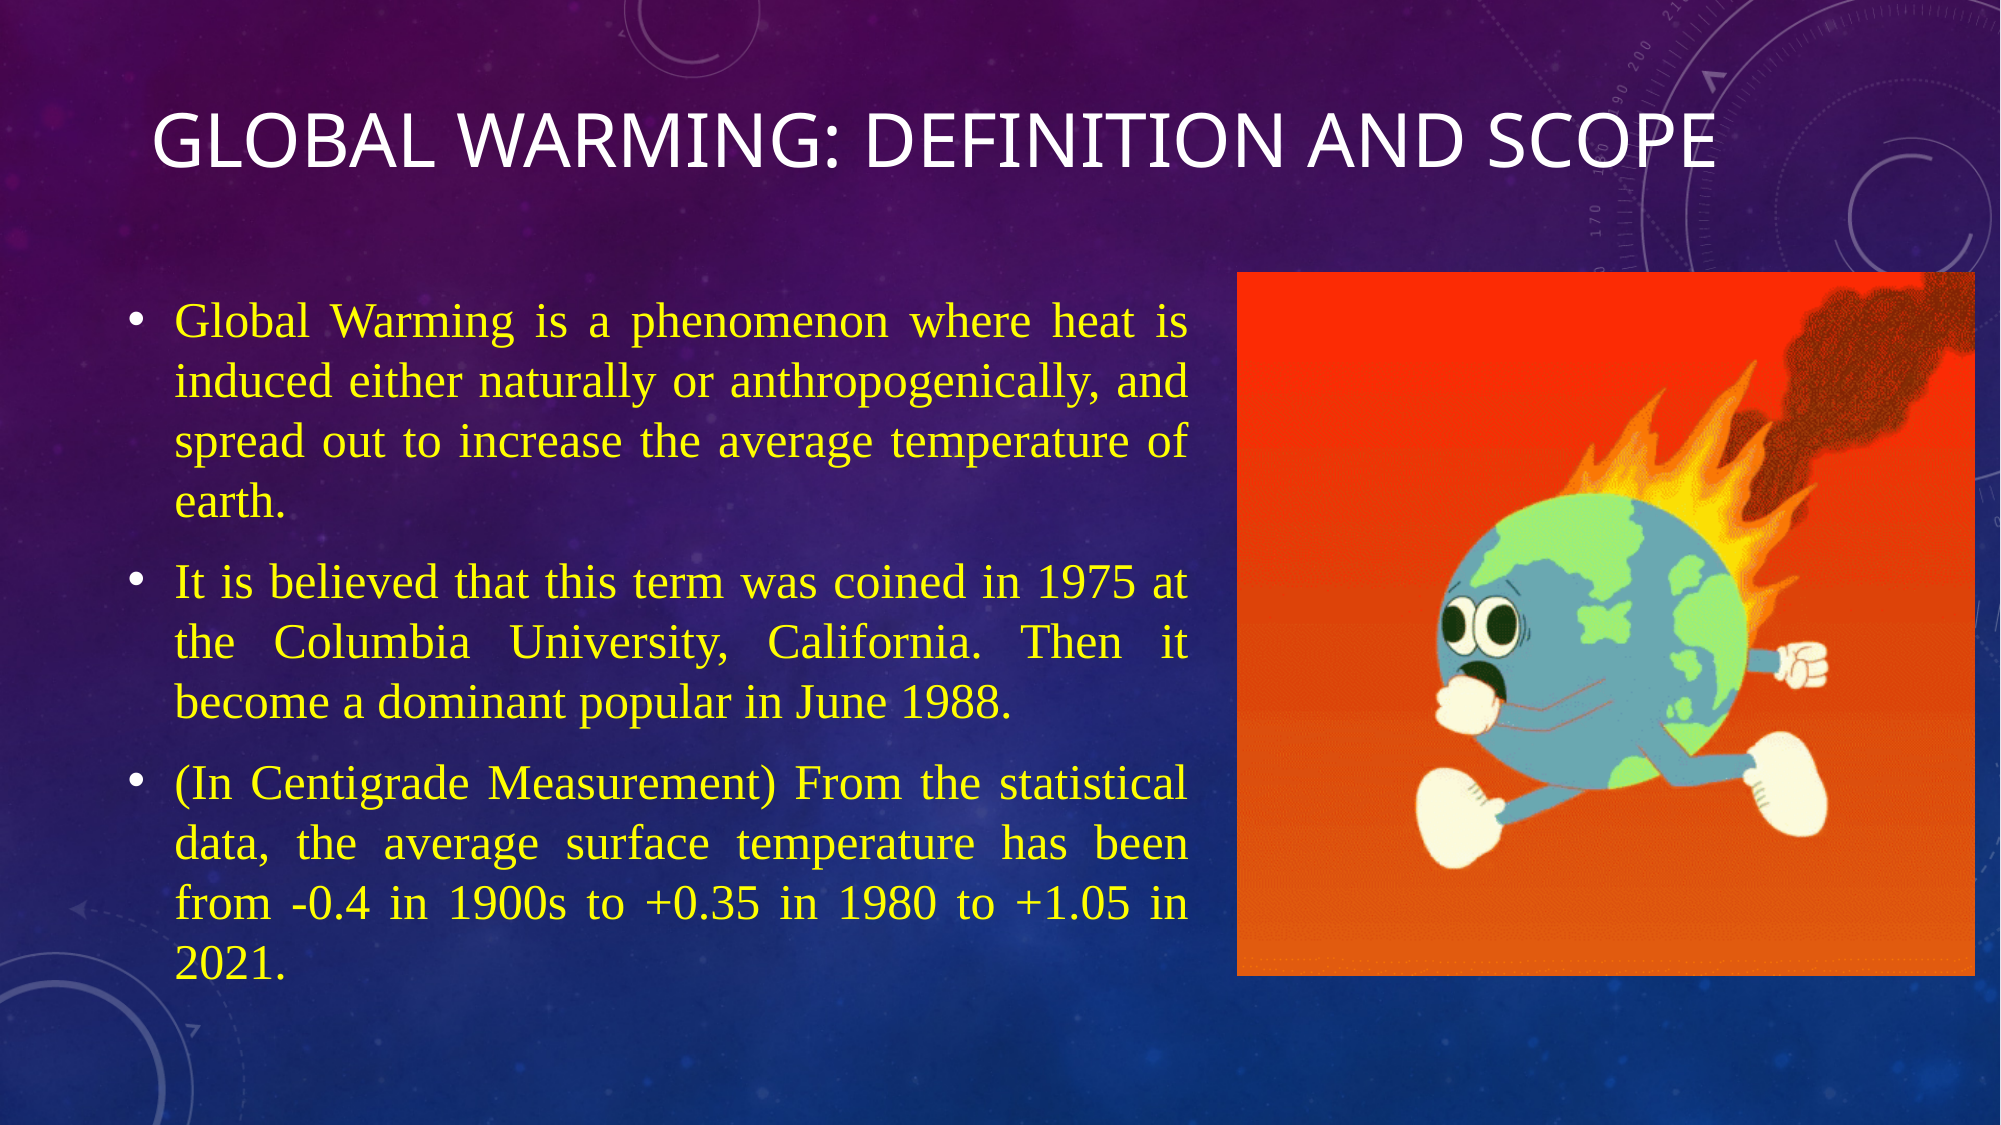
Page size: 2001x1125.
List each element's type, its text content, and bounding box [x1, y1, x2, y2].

title Global warming: definition and scope [135, 18, 1798, 258]
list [1237, 272, 1975, 976]
picture [0, 0, 2001, 1125]
list Global Warming is a phenomenon where heat is induced either naturally or anthropogenically, and spread out to increase the average temperature of earth. It is believed that this term was coined in 1975 at the Columbia University, California. Then it become a dominant popular in June 1988. (In Centigrade Measurement) From the statistical data, the average surface temperature has been from -0.4 in 1900s to +0.35 in 1980 to +1.05 in 2021. [112, 225, 1205, 1052]
